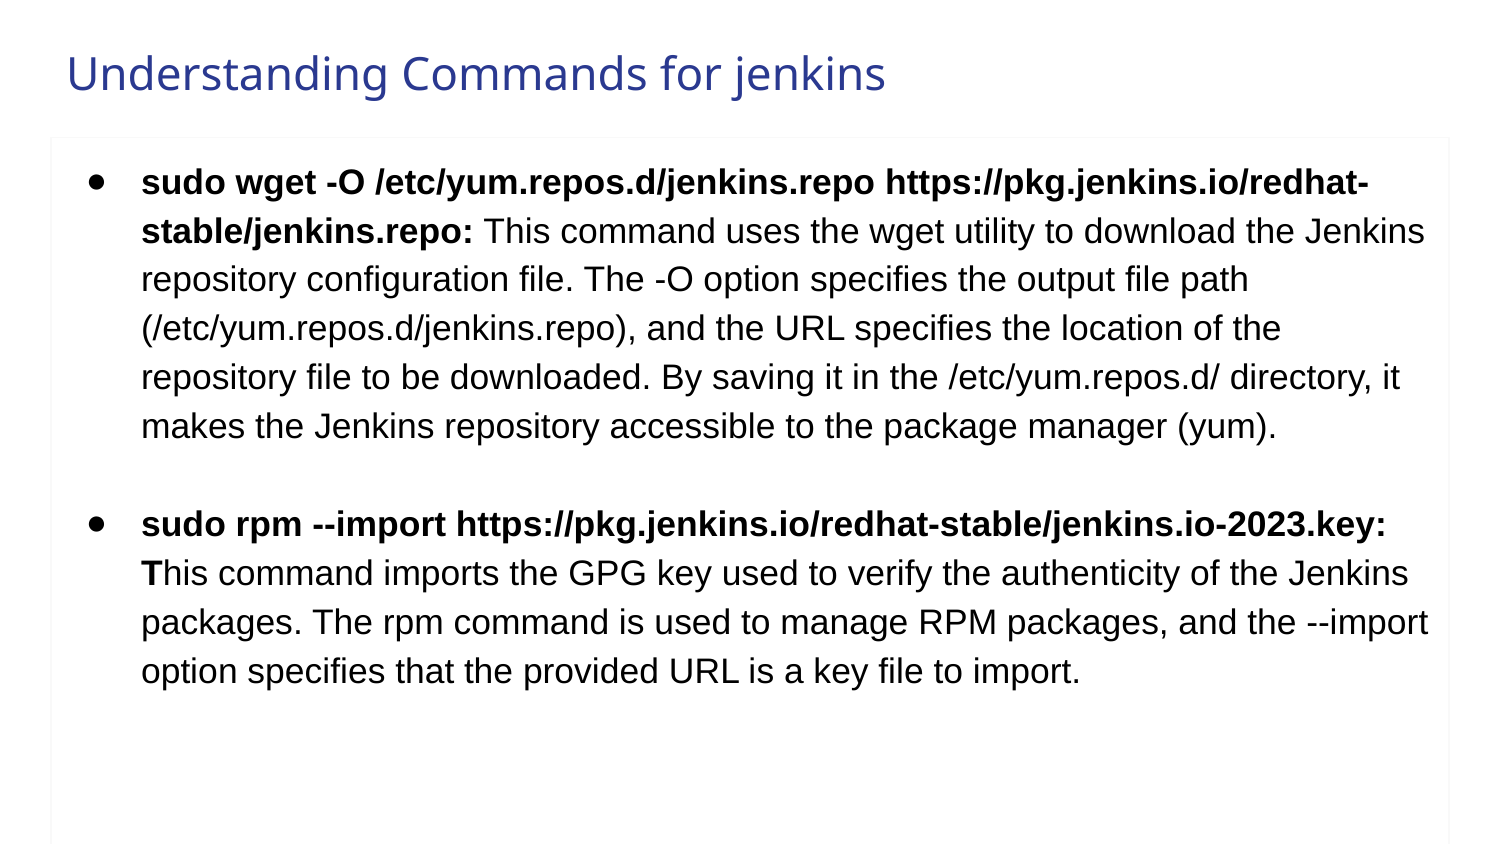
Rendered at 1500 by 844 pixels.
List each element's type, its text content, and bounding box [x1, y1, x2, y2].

text_box sudo wget -O /etc/yum.repos.d/jenkins.repo https://pkg.jenkins.io/redhat-stable/jenkins.repo: This command uses the wget utility to download the Jenkins repository configuration file. The -O option specifies the output file path (/etc/yum.repos.d/jenkins.repo), and the URL specifies the location of the repository file to be downloaded. By saving it in the /etc/yum.repos.d/ directory, it makes the Jenkins repository accessible to the package manager (yum). sudo rpm --import https://pkg.jenkins.io/redhat-stable/jenkins.io-2023.key: This command imports the GPG key used to verify the authenticity of the Jenkins packages. The rpm command is used to manage RPM packages, and the --import option specifies that the provided URL is a key file to import. [51, 137, 1449, 844]
title Understanding Commands for jenkins [51, 29, 1449, 130]
